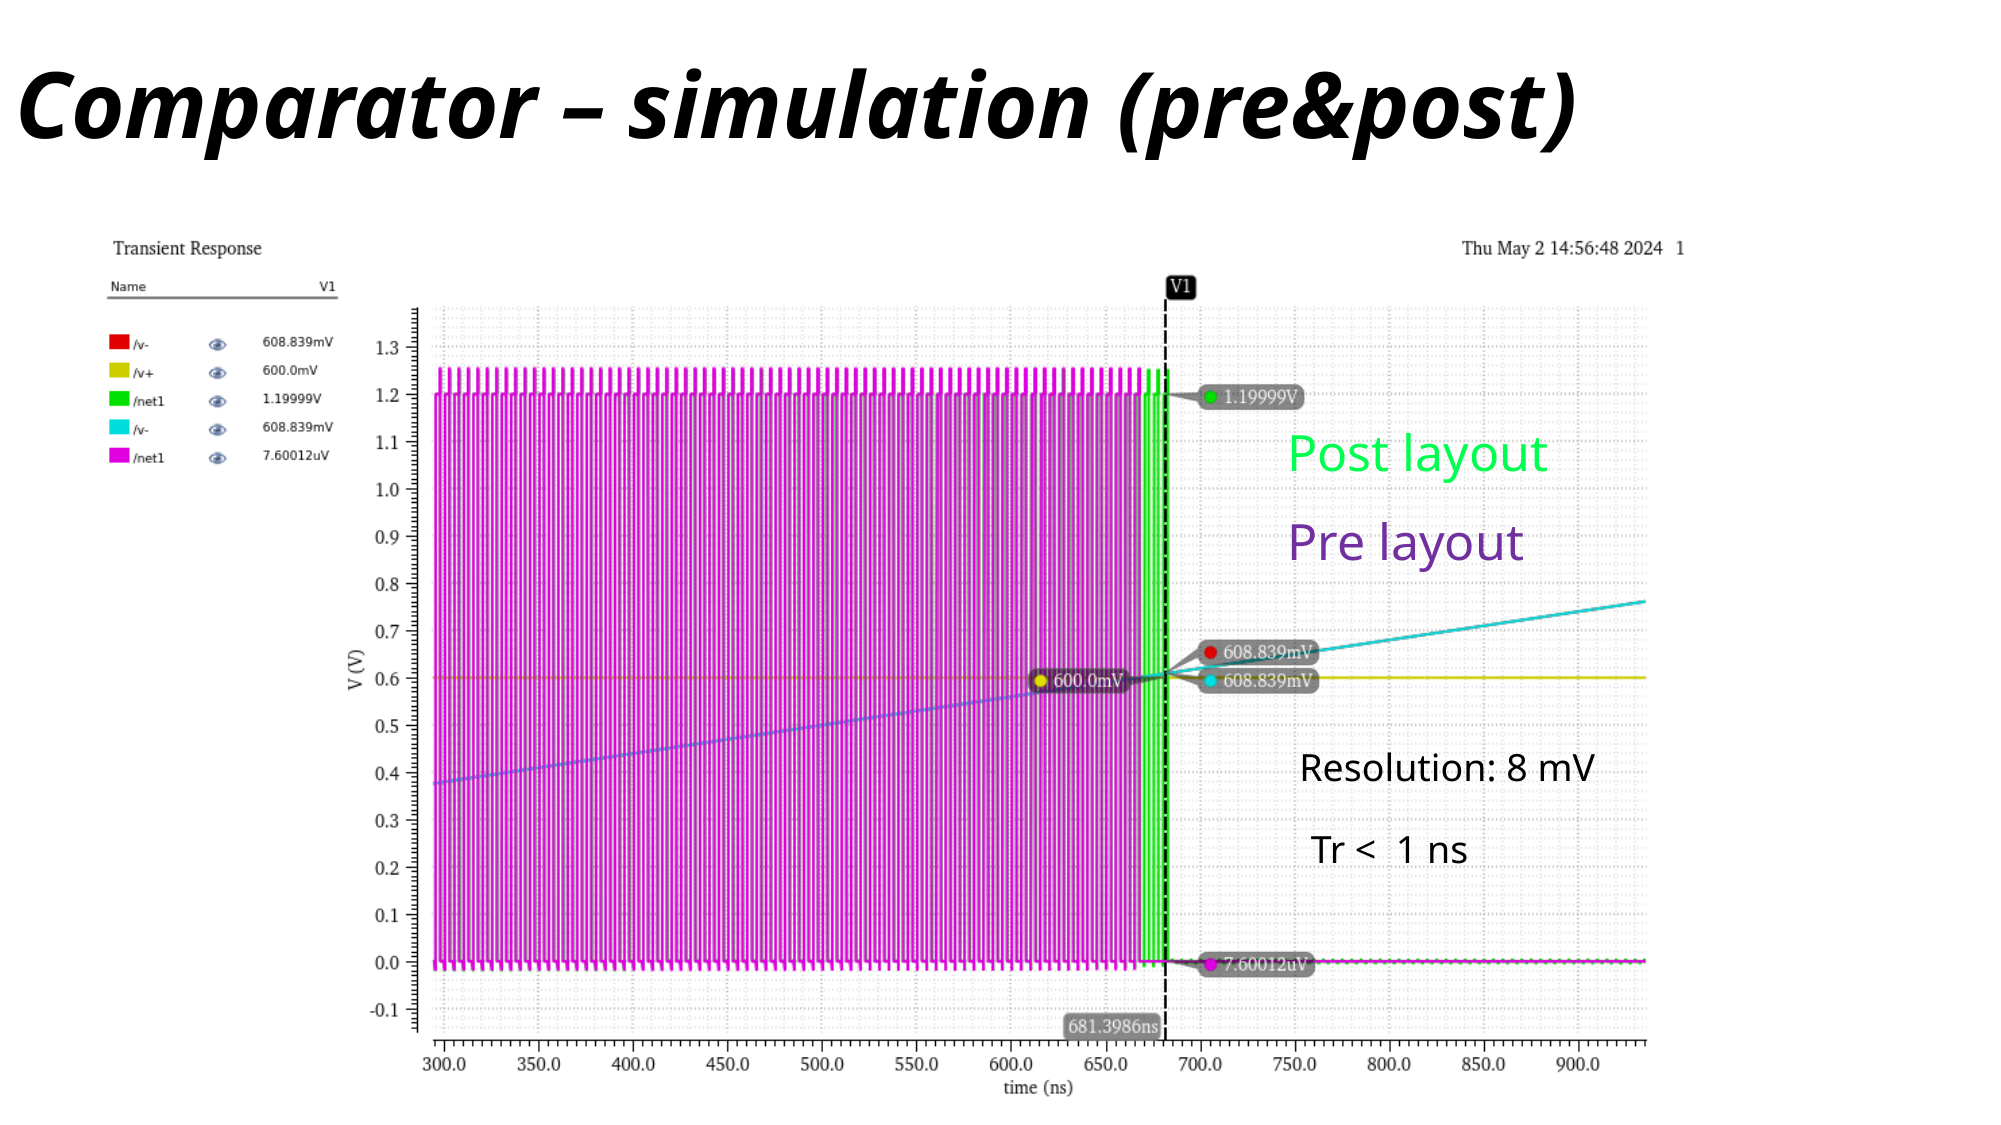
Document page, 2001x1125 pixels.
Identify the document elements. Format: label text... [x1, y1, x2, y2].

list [100, 225, 1689, 1106]
text_box Comparator – simulation (pre&post) [0, 0, 1962, 218]
